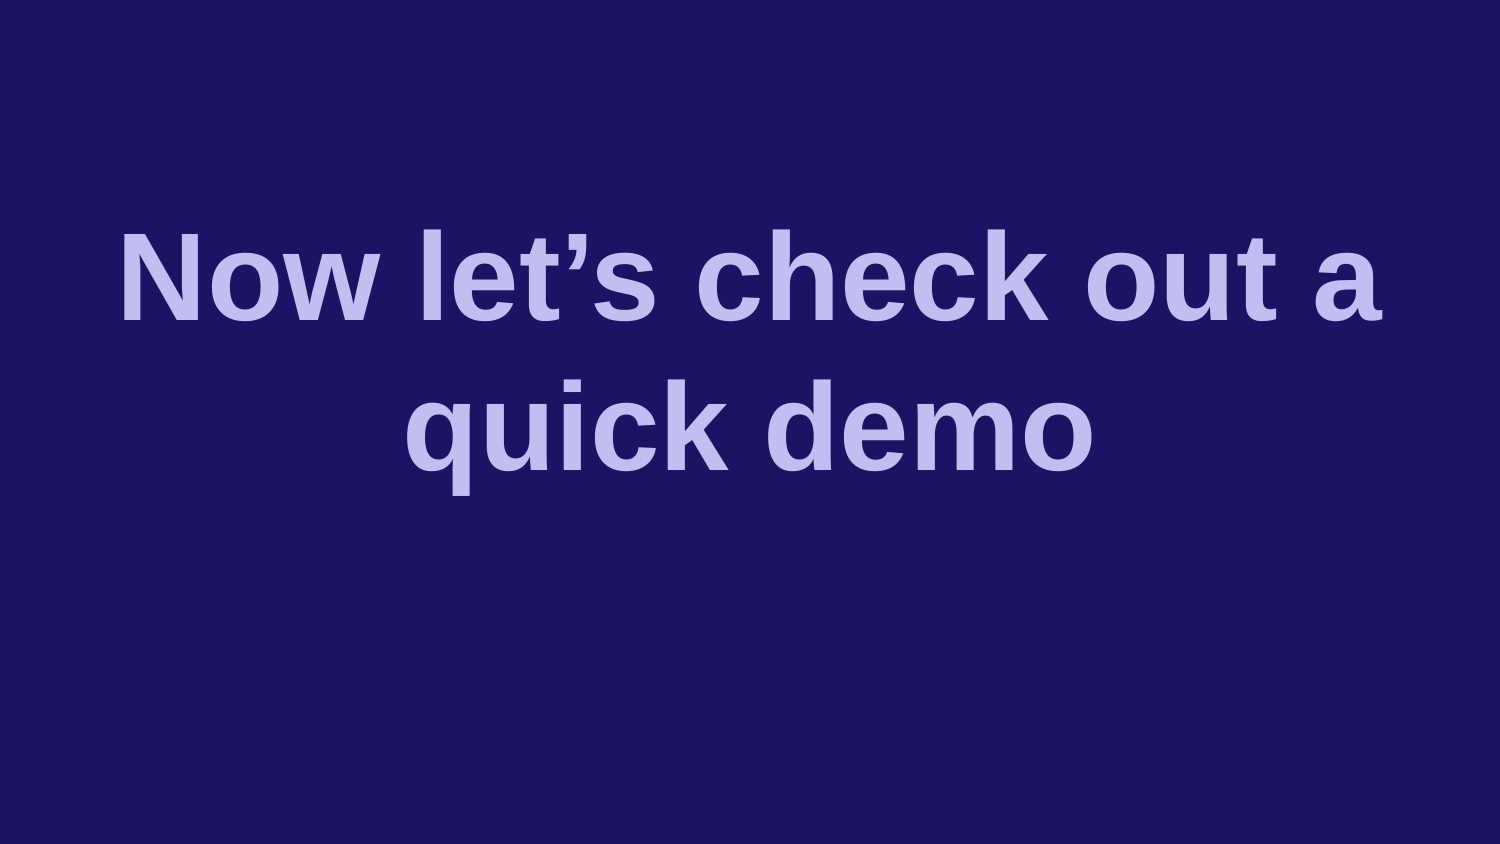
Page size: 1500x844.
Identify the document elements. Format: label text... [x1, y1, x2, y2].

text_box Now let’s check out a quick demo [0, 187, 1500, 538]
